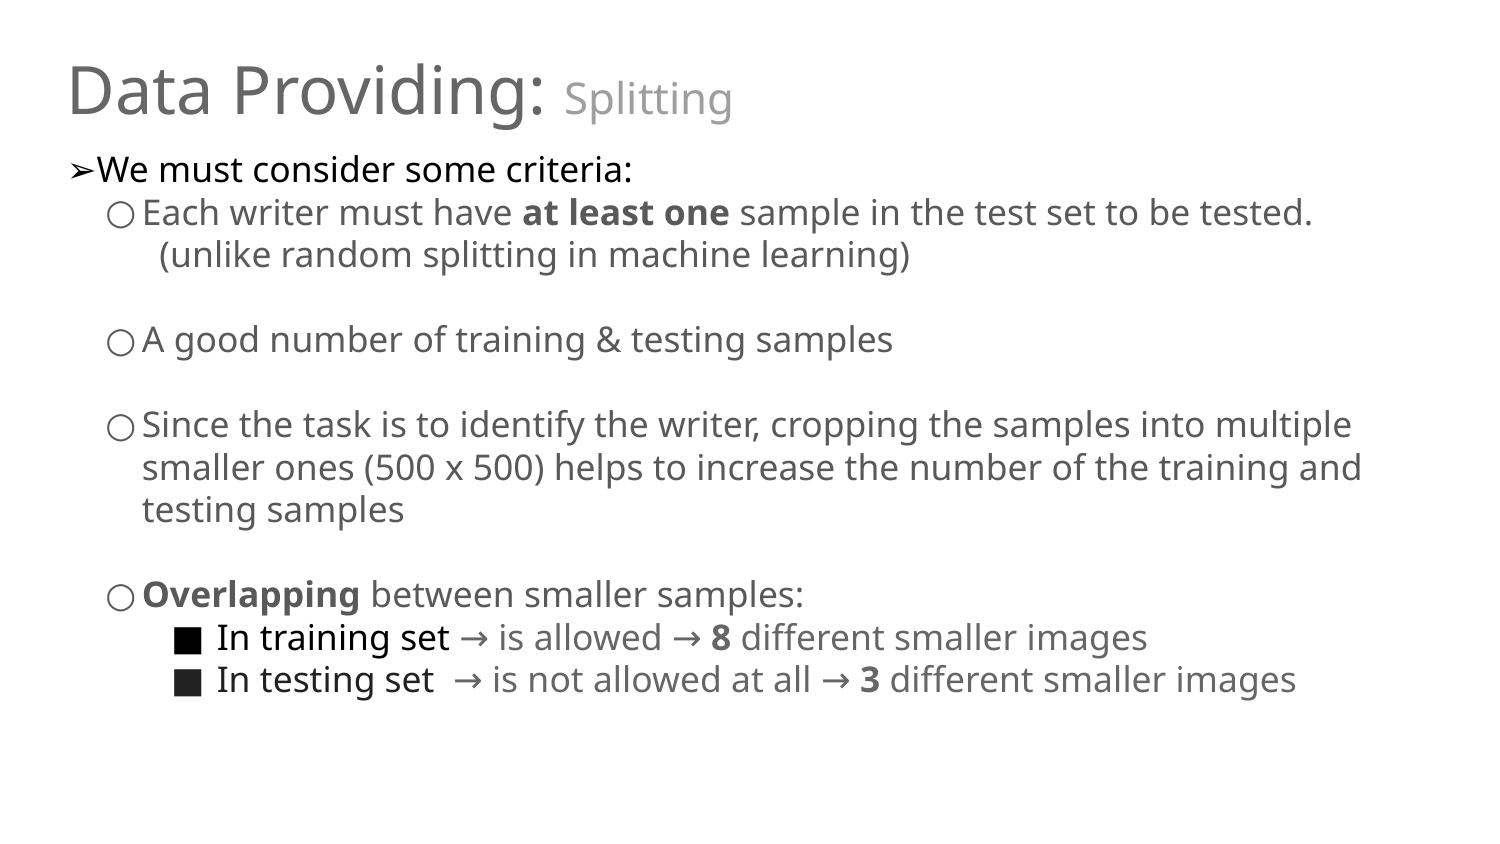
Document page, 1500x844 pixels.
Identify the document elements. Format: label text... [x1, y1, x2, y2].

title Data Providing: Splitting [66, 17, 791, 147]
subtitle We must consider some criteria: Each writer must have at least one sample in the test set to be tested. (unlike random splitting in machine learning) A good number of training & testing samples Since the task is to identify the writer, cropping the samples into multiple smaller ones (500 x 500) helps to increase the number of the training and testing samples Overlapping between smaller samples: In training set → is allowed → 8 different smaller images In testing set → is not allowed at all → 3 different smaller images [66, 147, 1473, 791]
